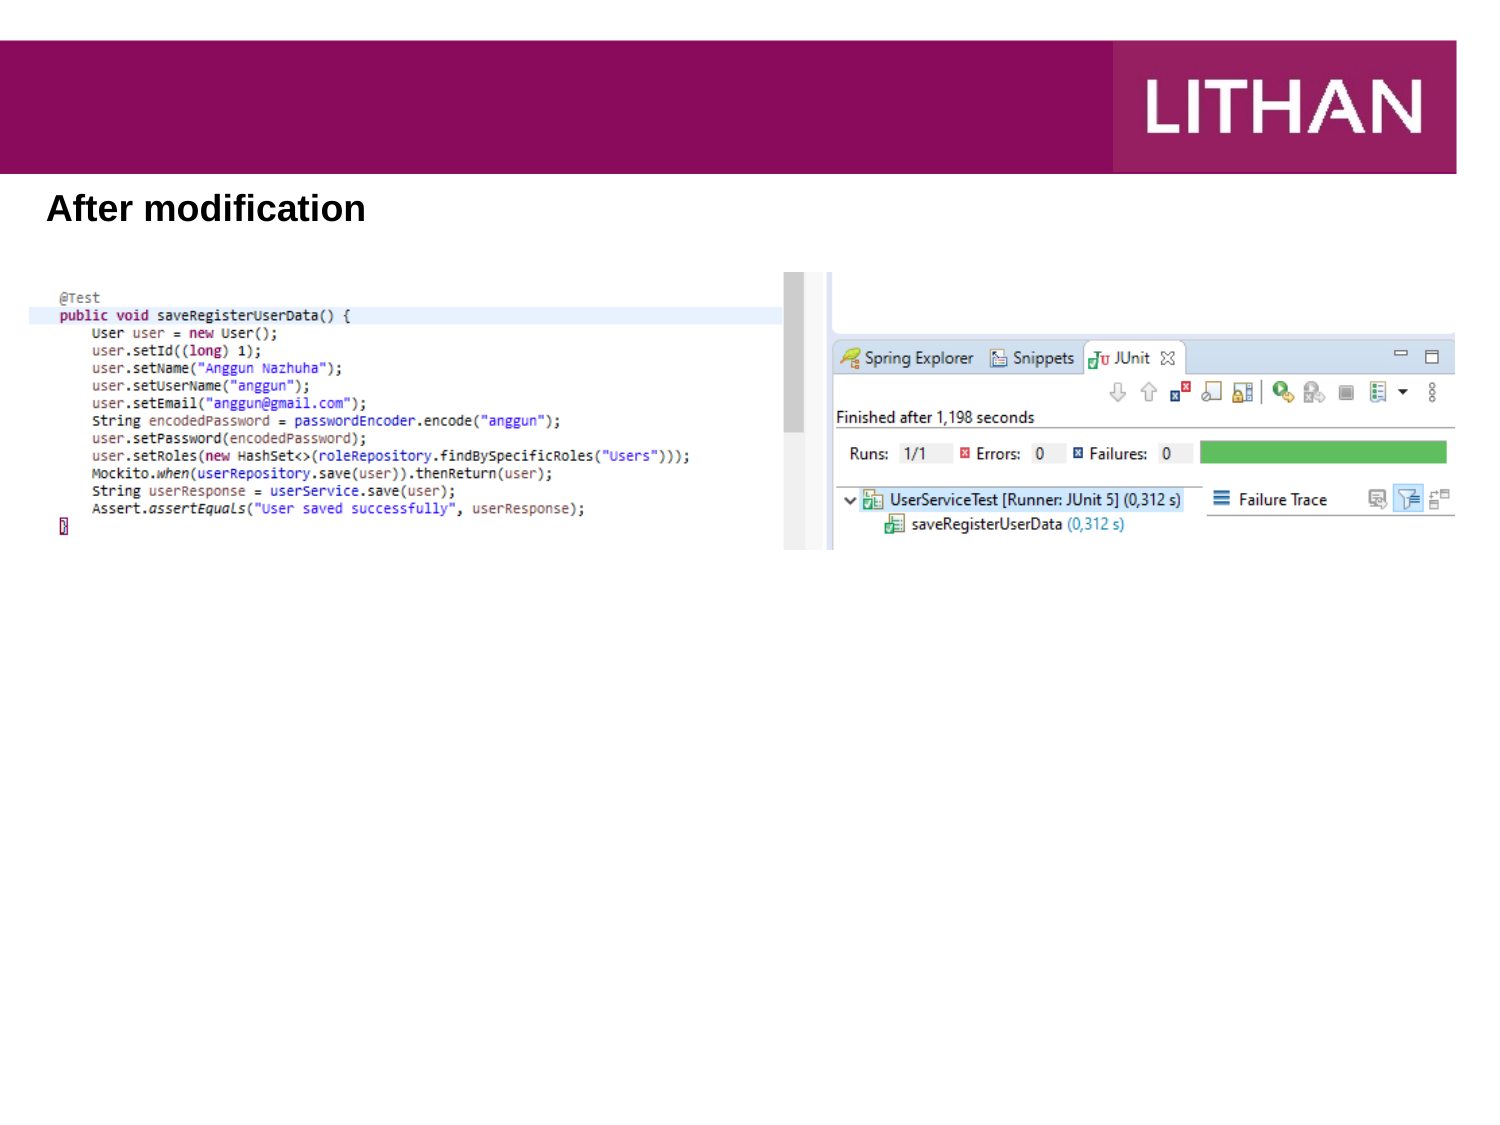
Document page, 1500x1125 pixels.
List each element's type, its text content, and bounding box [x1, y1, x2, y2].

picture [29, 272, 1455, 551]
picture [0, 37, 1460, 178]
text_box After modification [31, 176, 382, 236]
